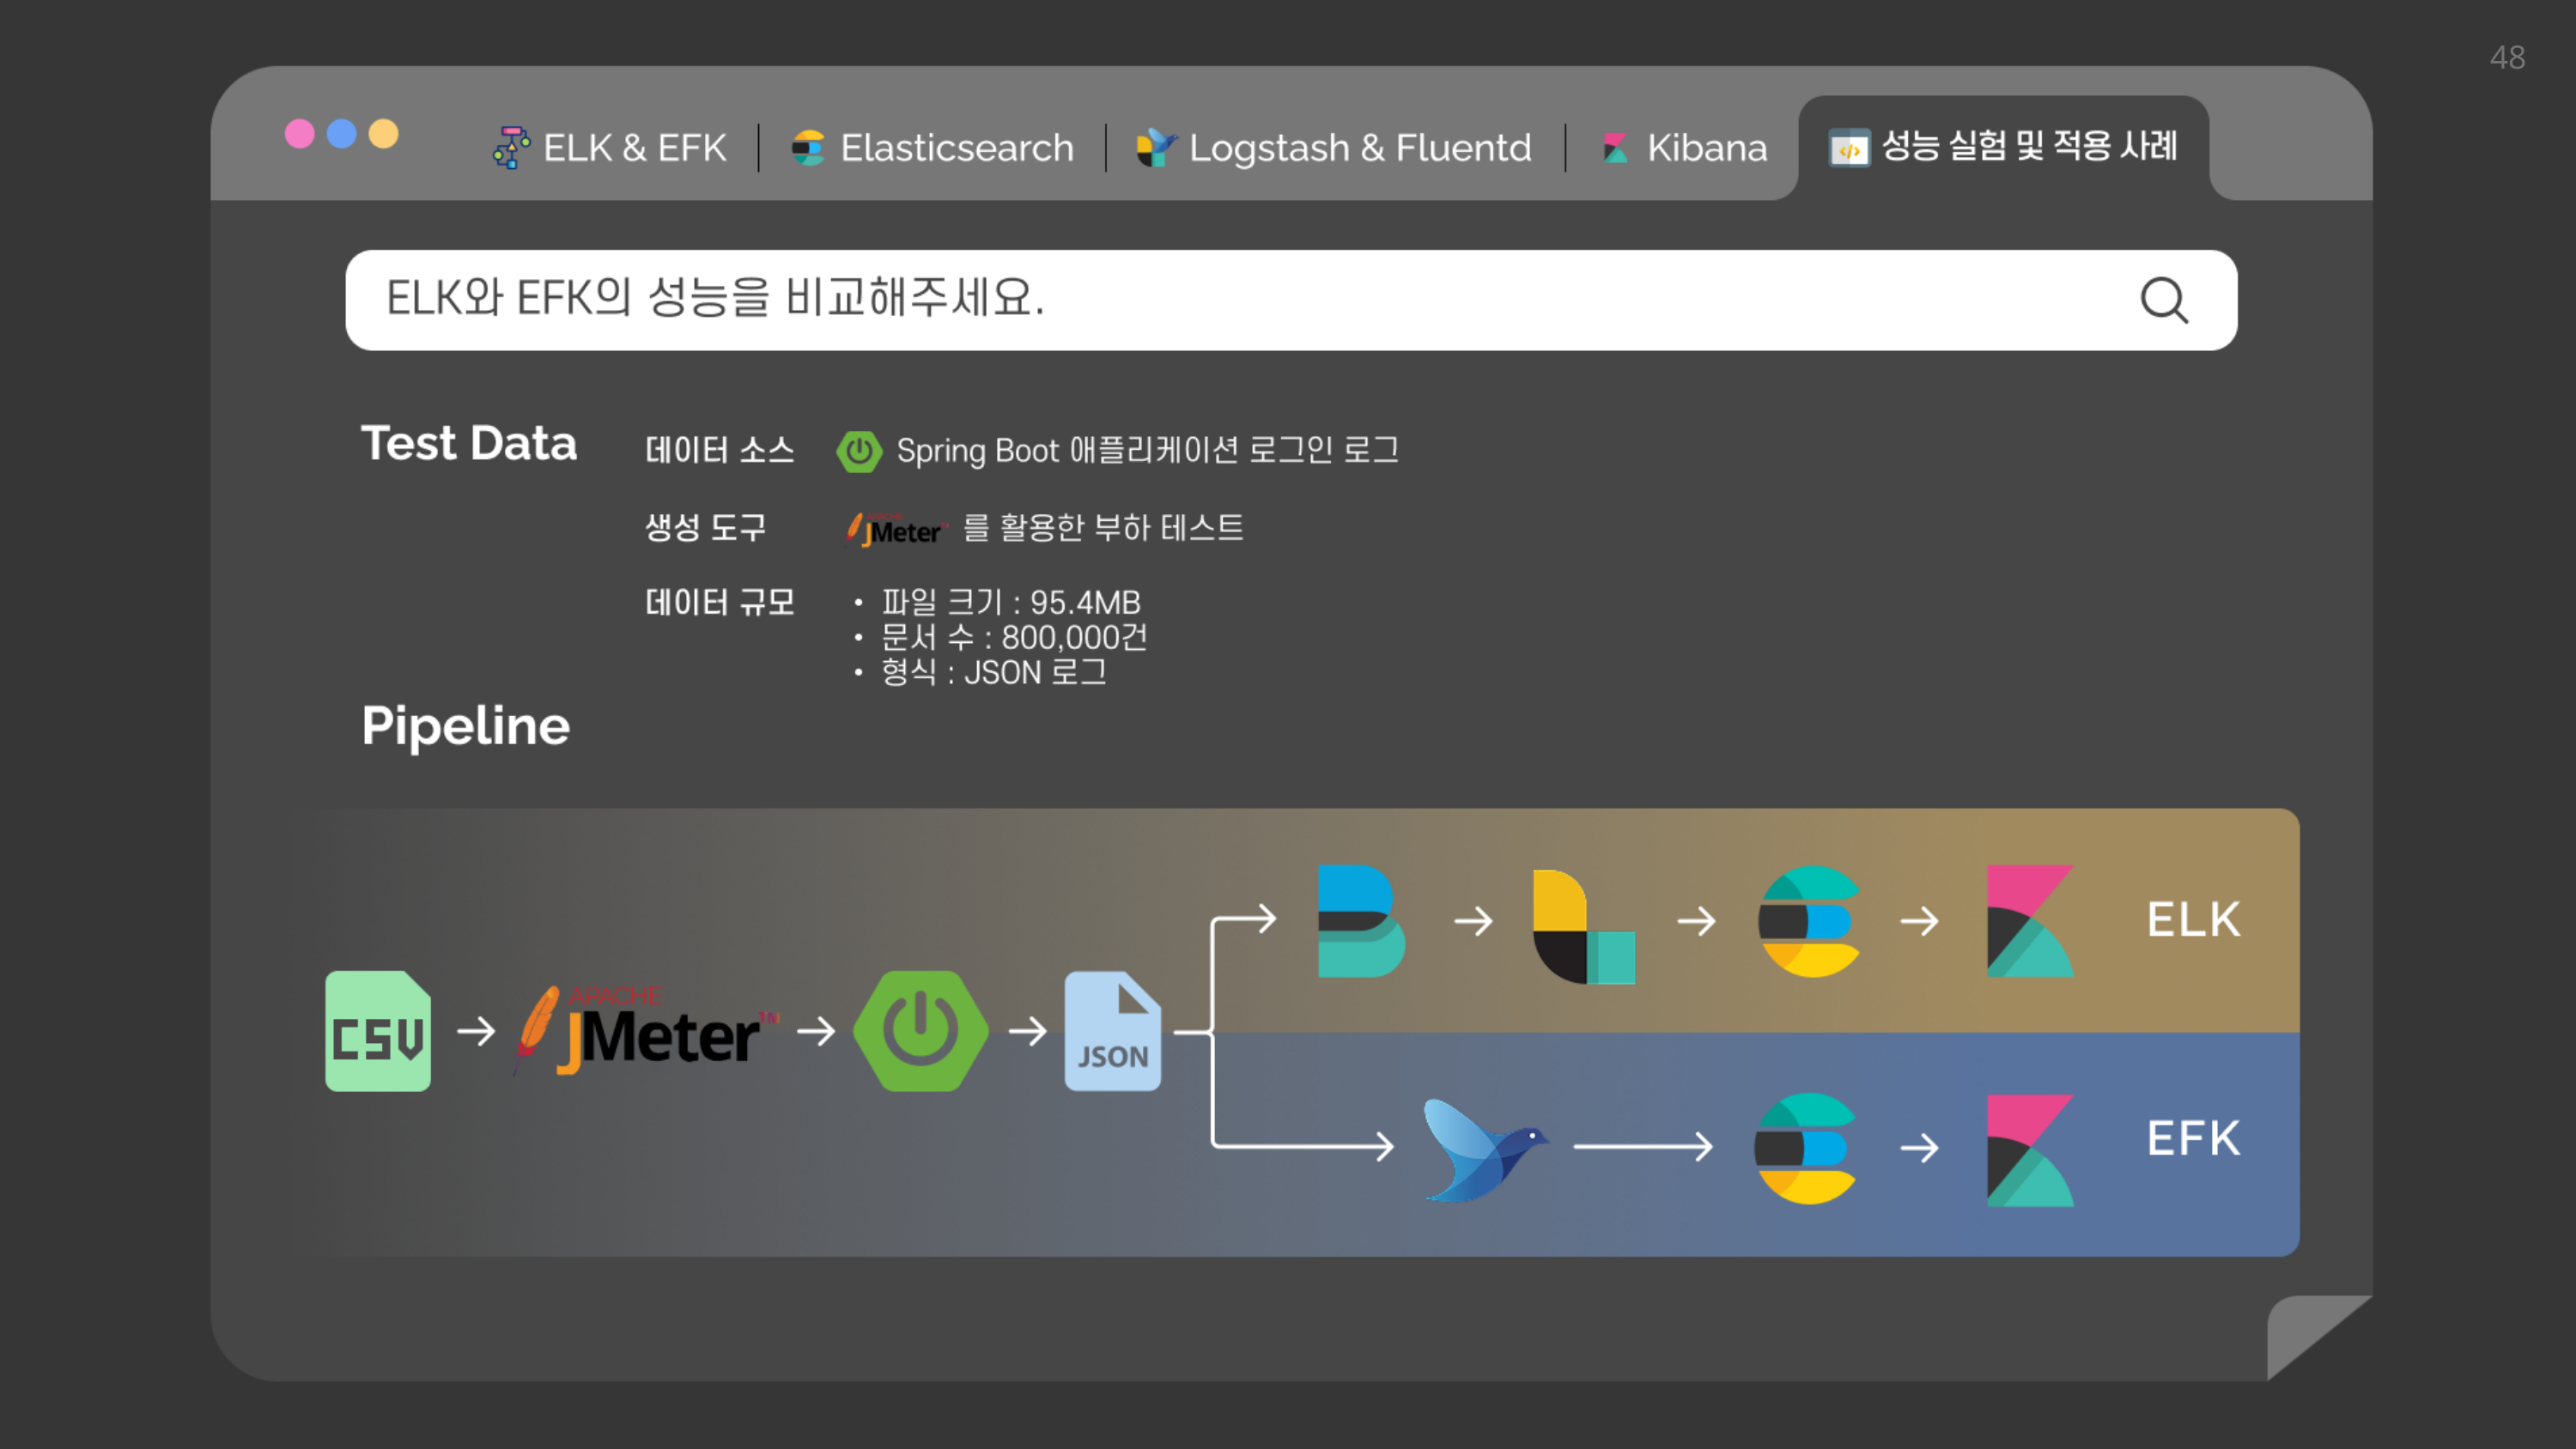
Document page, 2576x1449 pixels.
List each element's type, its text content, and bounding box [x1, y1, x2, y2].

text_box 48 [2489, 30, 2527, 76]
text_box [0, 0, 2576, 1449]
